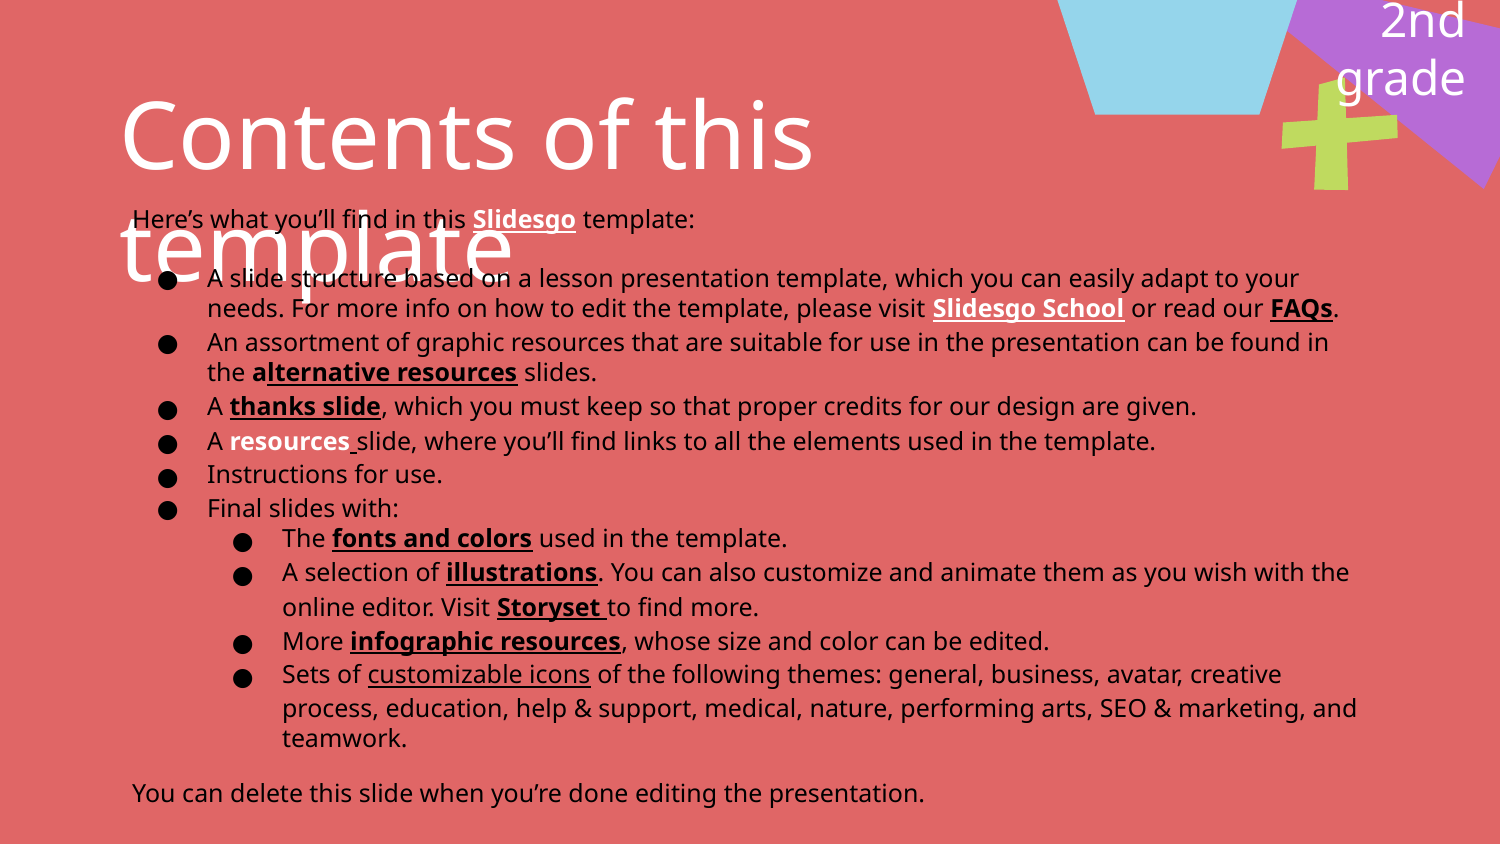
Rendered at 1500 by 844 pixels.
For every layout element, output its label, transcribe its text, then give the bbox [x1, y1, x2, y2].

title Contents of this template [104, 60, 835, 155]
subtitle 2nd grade [1280, 17, 1482, 78]
list Here’s what you’ll find in this Slidesgo template: A slide structure based on a lesson presentation template, which you can easily adapt to your needs. For more info on how to edit the template, please visit Slidesgo School or read our FAQs. An assortment of graphic resources that are suitable for use in the presentation can be found in the alternative resources slides. A thanks slide, which you must keep so that proper credits for our design are given. A resources slide, where you’ll find links to all the elements used in the template. Instructions for use. Final slides with: The fonts and colors used in the template. A selection of illustrations. You can also customize and animate them as you wish with the online editor. Visit Storyset to find more. More infographic resources, whose size and color can be edited. Sets of customizable icons of the following themes: general, business, avatar, creative process, education, help & support, medical, nature, performing arts, SEO & marketing, and teamwork. You can delete this slide when you’re done editing the presentation. [116, 189, 1383, 750]
text_box [1281, 78, 1398, 191]
